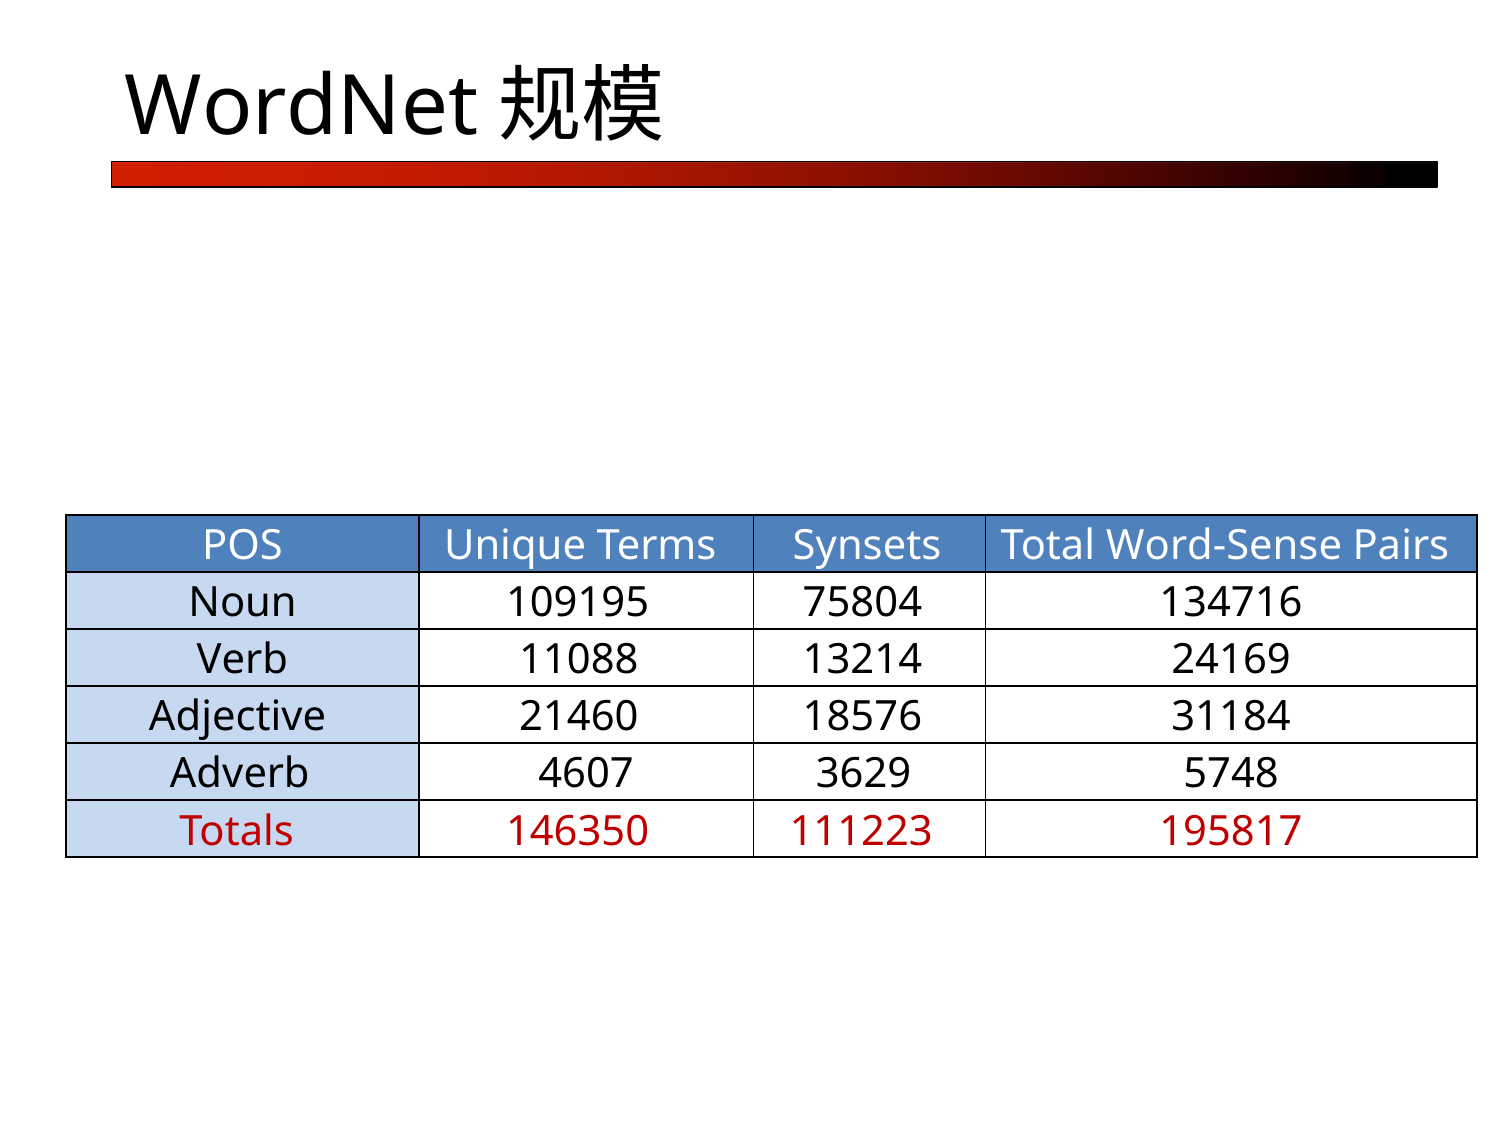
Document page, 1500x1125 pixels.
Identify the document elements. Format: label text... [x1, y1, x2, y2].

table_cell 3629 [754, 744, 985, 799]
table_header Total Word-Sense Pairs [986, 516, 1476, 571]
table_cell 109195 [420, 573, 753, 628]
table_cell 195817 [986, 801, 1476, 856]
table_cell Verb [67, 630, 418, 685]
table_cell 31184 [986, 687, 1476, 742]
table_cell 5748 [986, 744, 1476, 799]
table_cell 11088 [420, 630, 753, 685]
table_cell 111223 [754, 801, 985, 856]
table_cell 4607 [420, 744, 753, 799]
table_cell Adjective [67, 687, 418, 742]
text_box [111, 161, 1437, 188]
table_cell 13214 [754, 630, 985, 685]
table_cell 146350 [420, 801, 753, 856]
table_cell Noun [67, 573, 418, 628]
table_cell 134716 [986, 573, 1476, 628]
table_cell Totals [67, 801, 418, 856]
title WordNet规模 [124, 51, 1376, 154]
table_header Synsets [754, 516, 985, 571]
table_cell 18576 [754, 687, 985, 742]
table_cell Adverb [67, 744, 418, 799]
table_cell 24169 [986, 630, 1476, 685]
table_header Unique Terms [420, 516, 753, 571]
table_cell 75804 [754, 573, 985, 628]
table_cell 21460 [420, 687, 753, 742]
table_header POS [67, 516, 418, 571]
